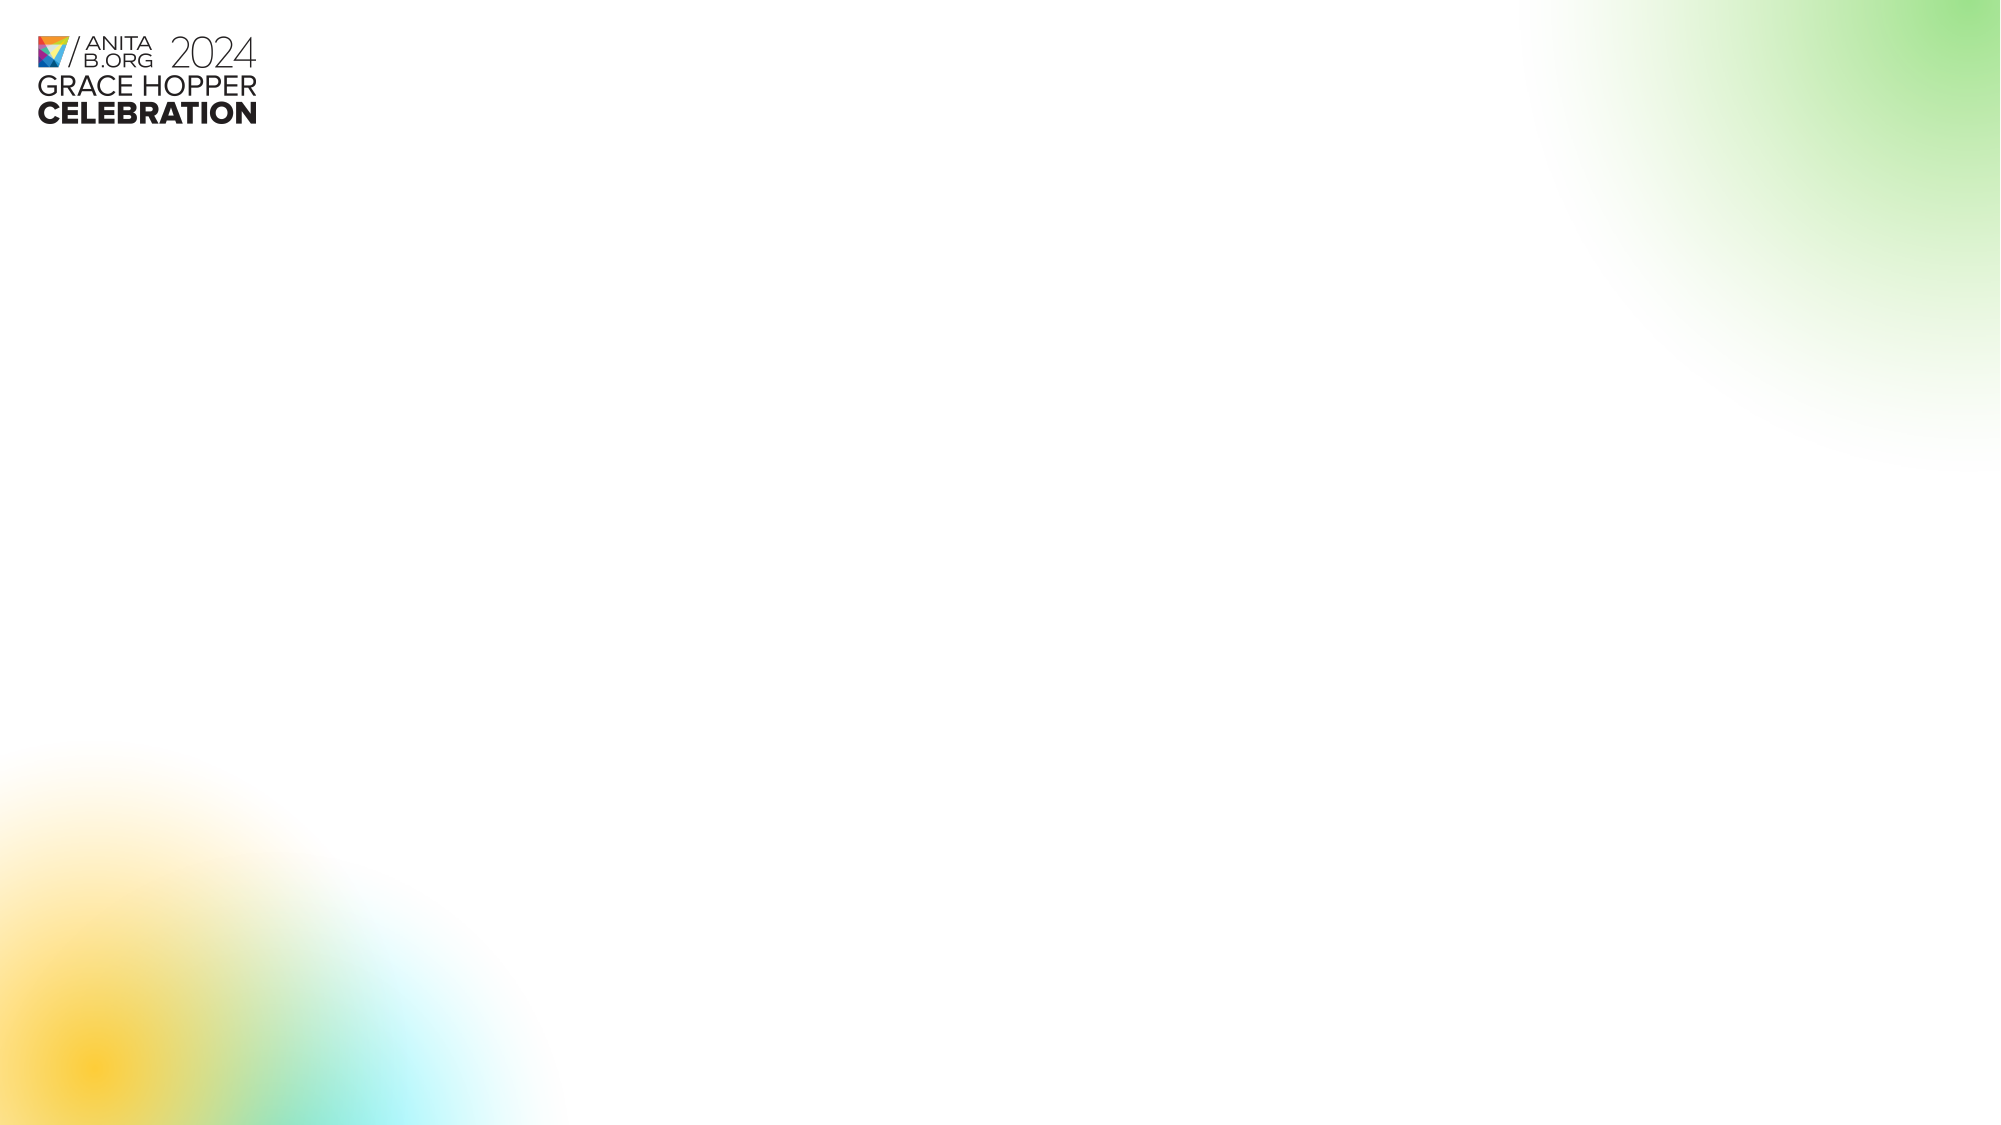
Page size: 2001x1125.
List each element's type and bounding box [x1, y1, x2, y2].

picture [0, 696, 570, 1125]
picture [850, 0, 2001, 976]
picture [38, 36, 256, 124]
